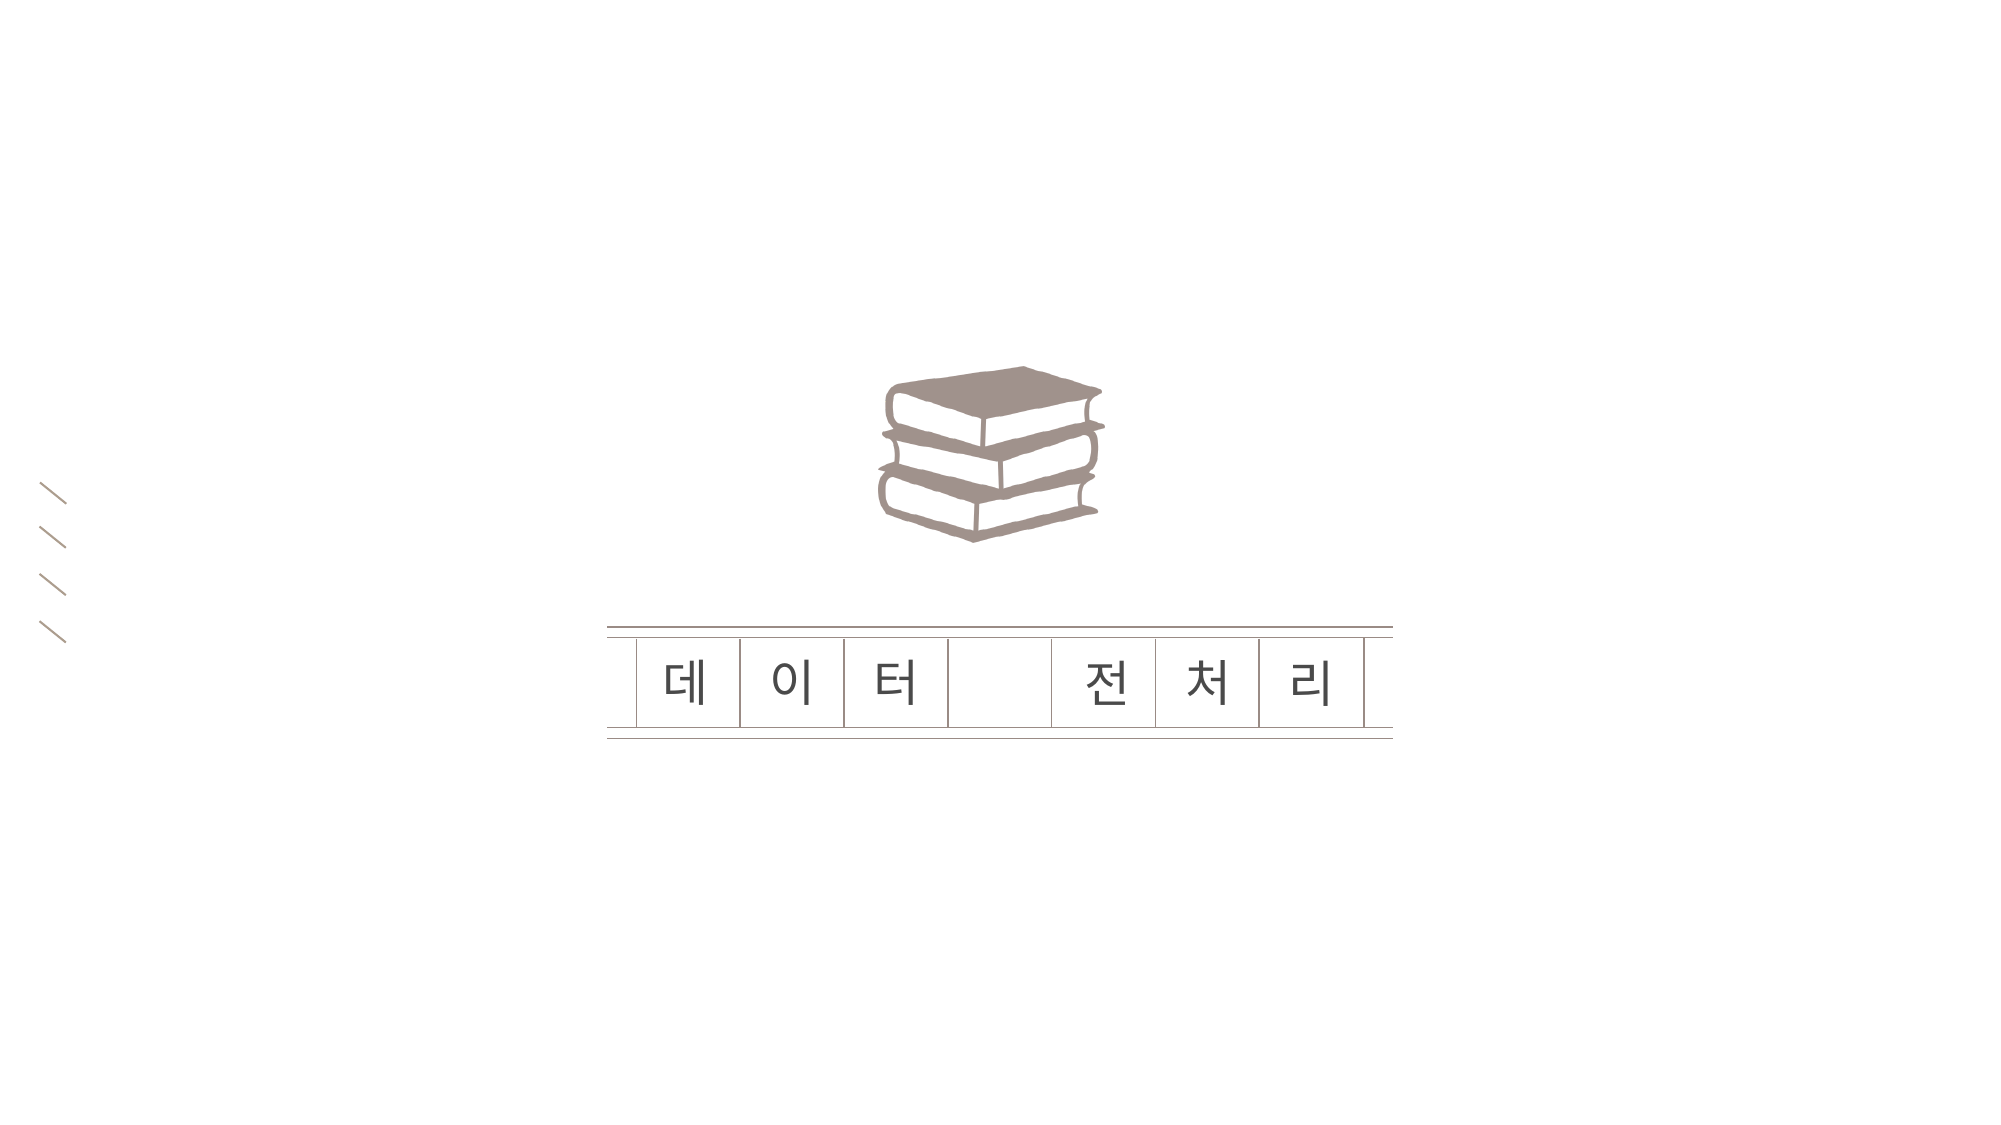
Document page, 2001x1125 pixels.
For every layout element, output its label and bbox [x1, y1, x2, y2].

text_box [39, 482, 67, 643]
text_box [607, 626, 1393, 739]
picture [878, 341, 1105, 567]
